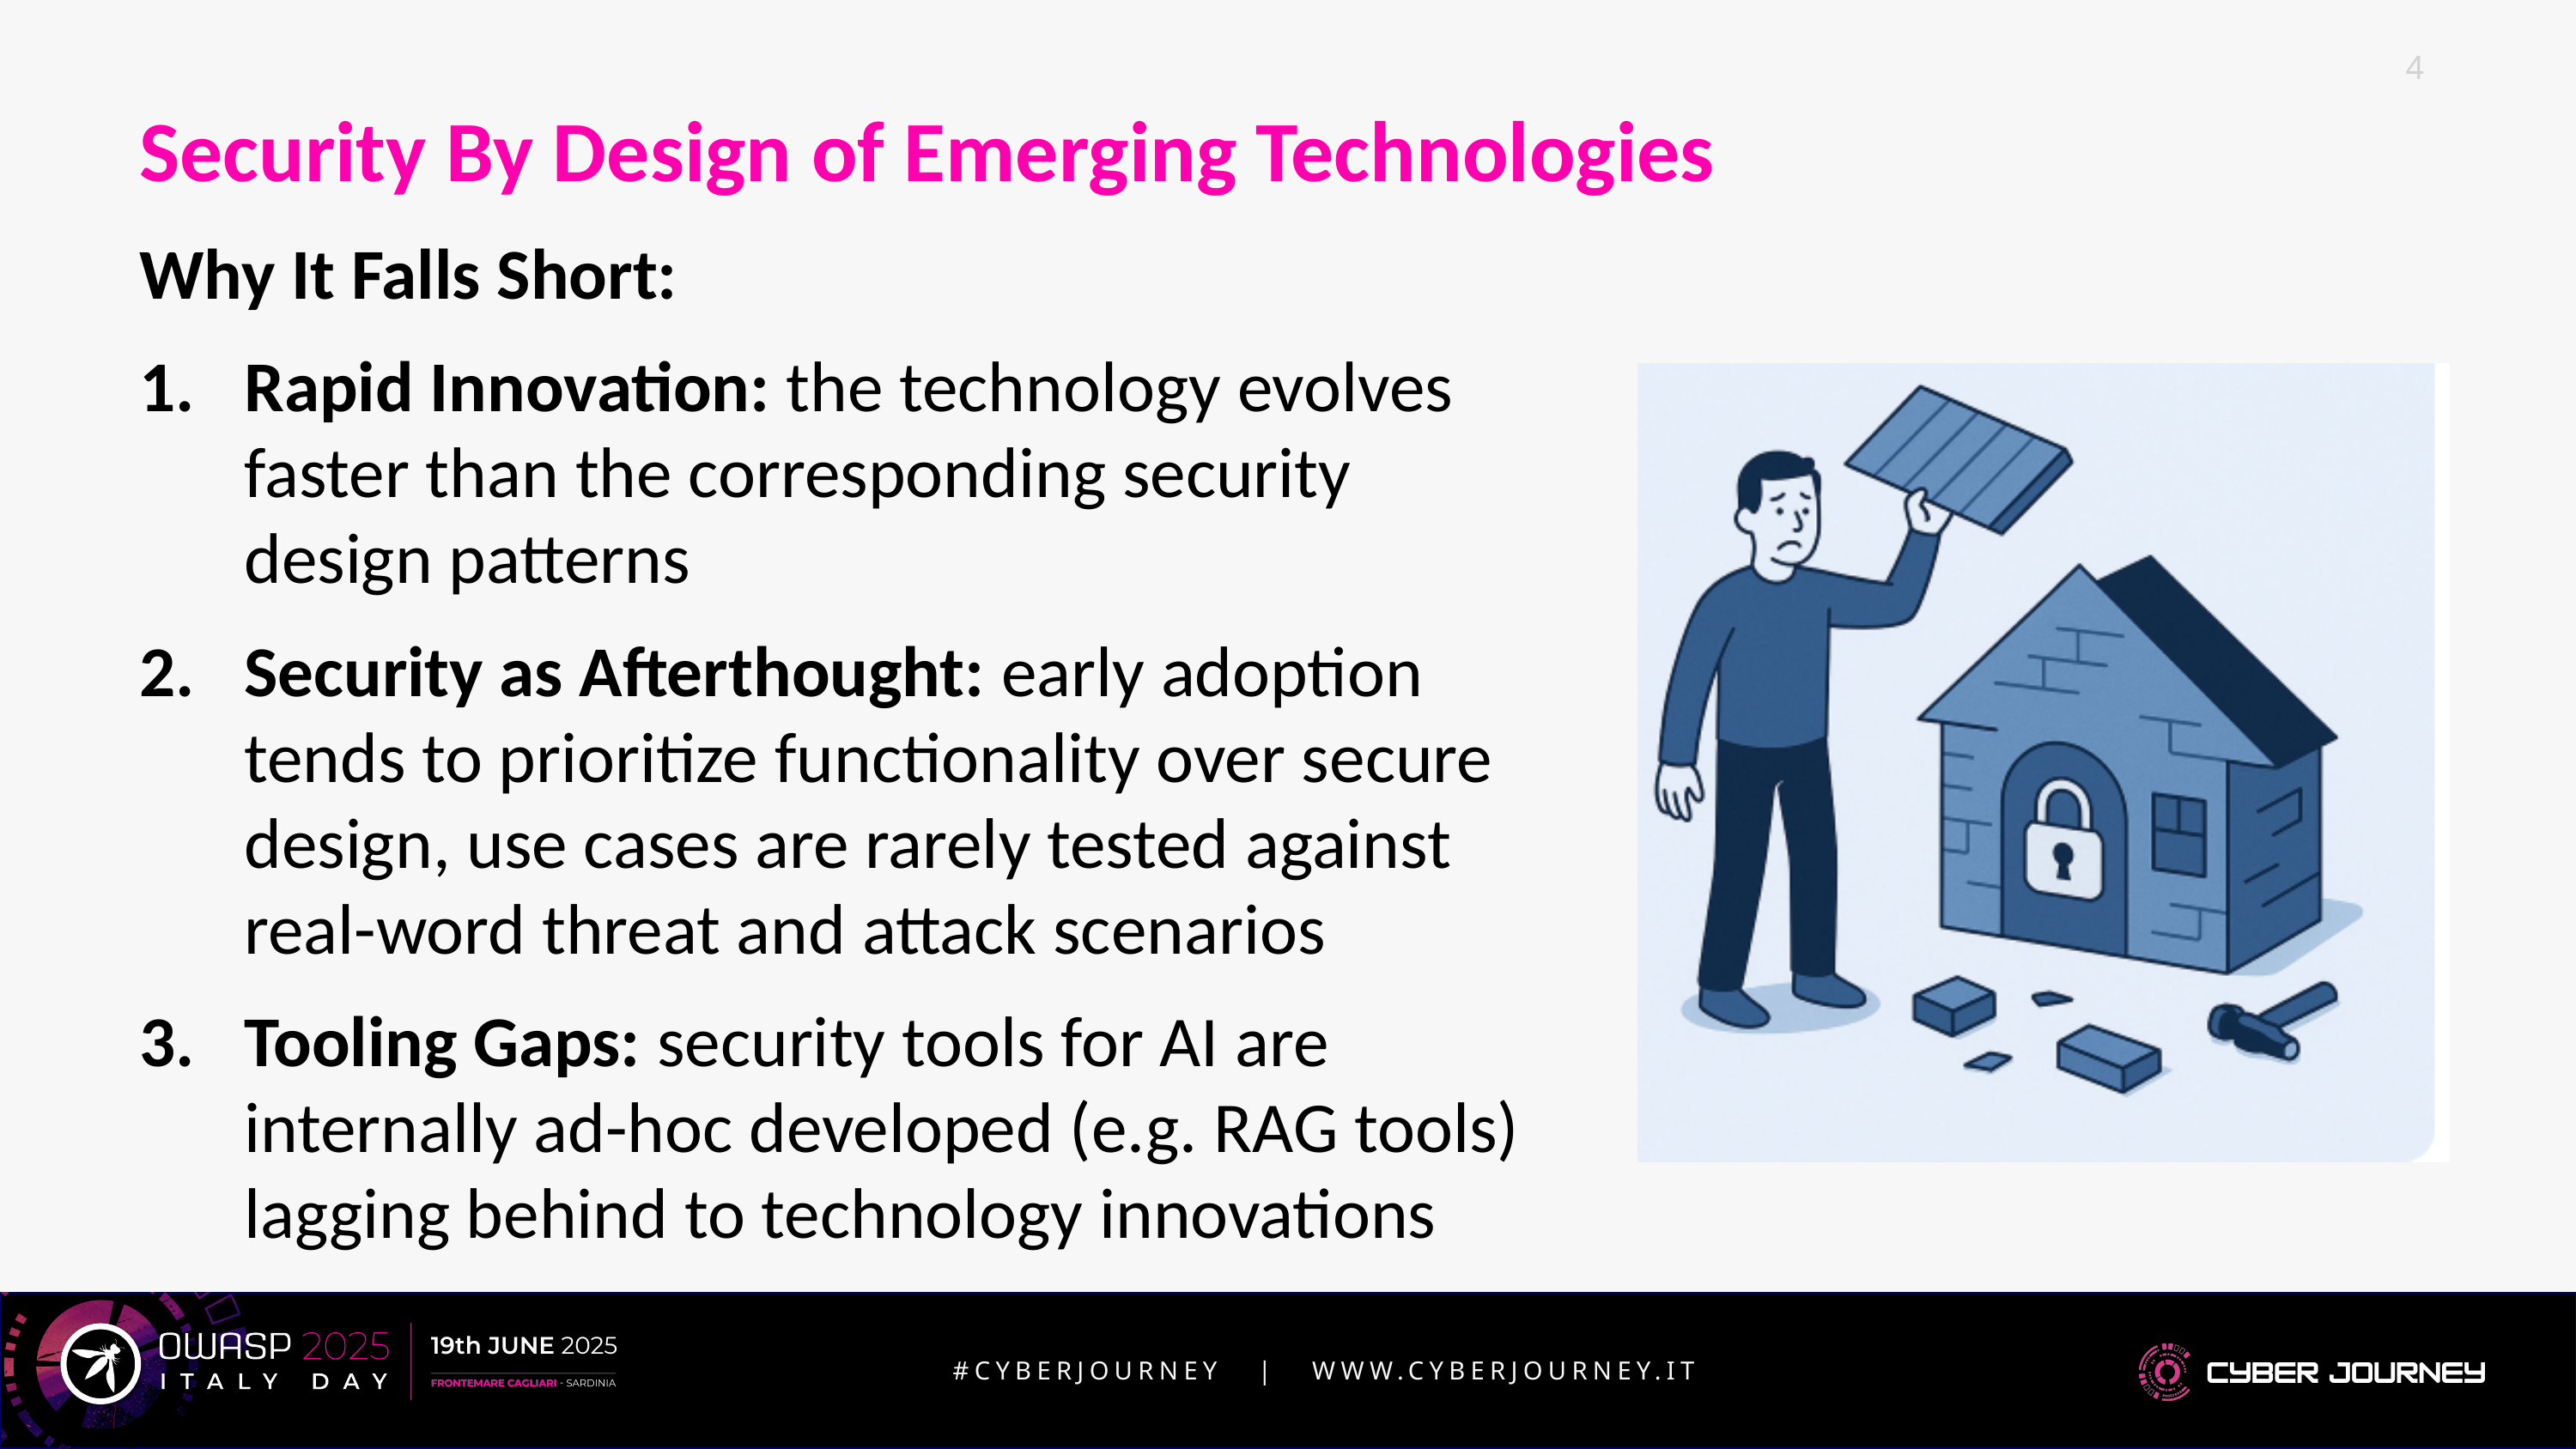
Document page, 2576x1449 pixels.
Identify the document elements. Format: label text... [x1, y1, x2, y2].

picture [1637, 363, 2450, 1162]
picture [2139, 1343, 2485, 1401]
title Security By Design of Emerging Technologies [126, 100, 2455, 251]
list Why It Falls Short: Rapid Innovation: the technology evolves faster than the corresponding security design patterns Security as Afterthought: early adoption tends to prioritize functionality over secure design, use cases are rarely tested against real-word threat and attack scenarios Tooling Gaps: security tools for AI are internally ad-hoc developed (e.g. RAG tools) lagging behind to technology innovations [126, 251, 1552, 1200]
picture [1, 1292, 617, 1449]
